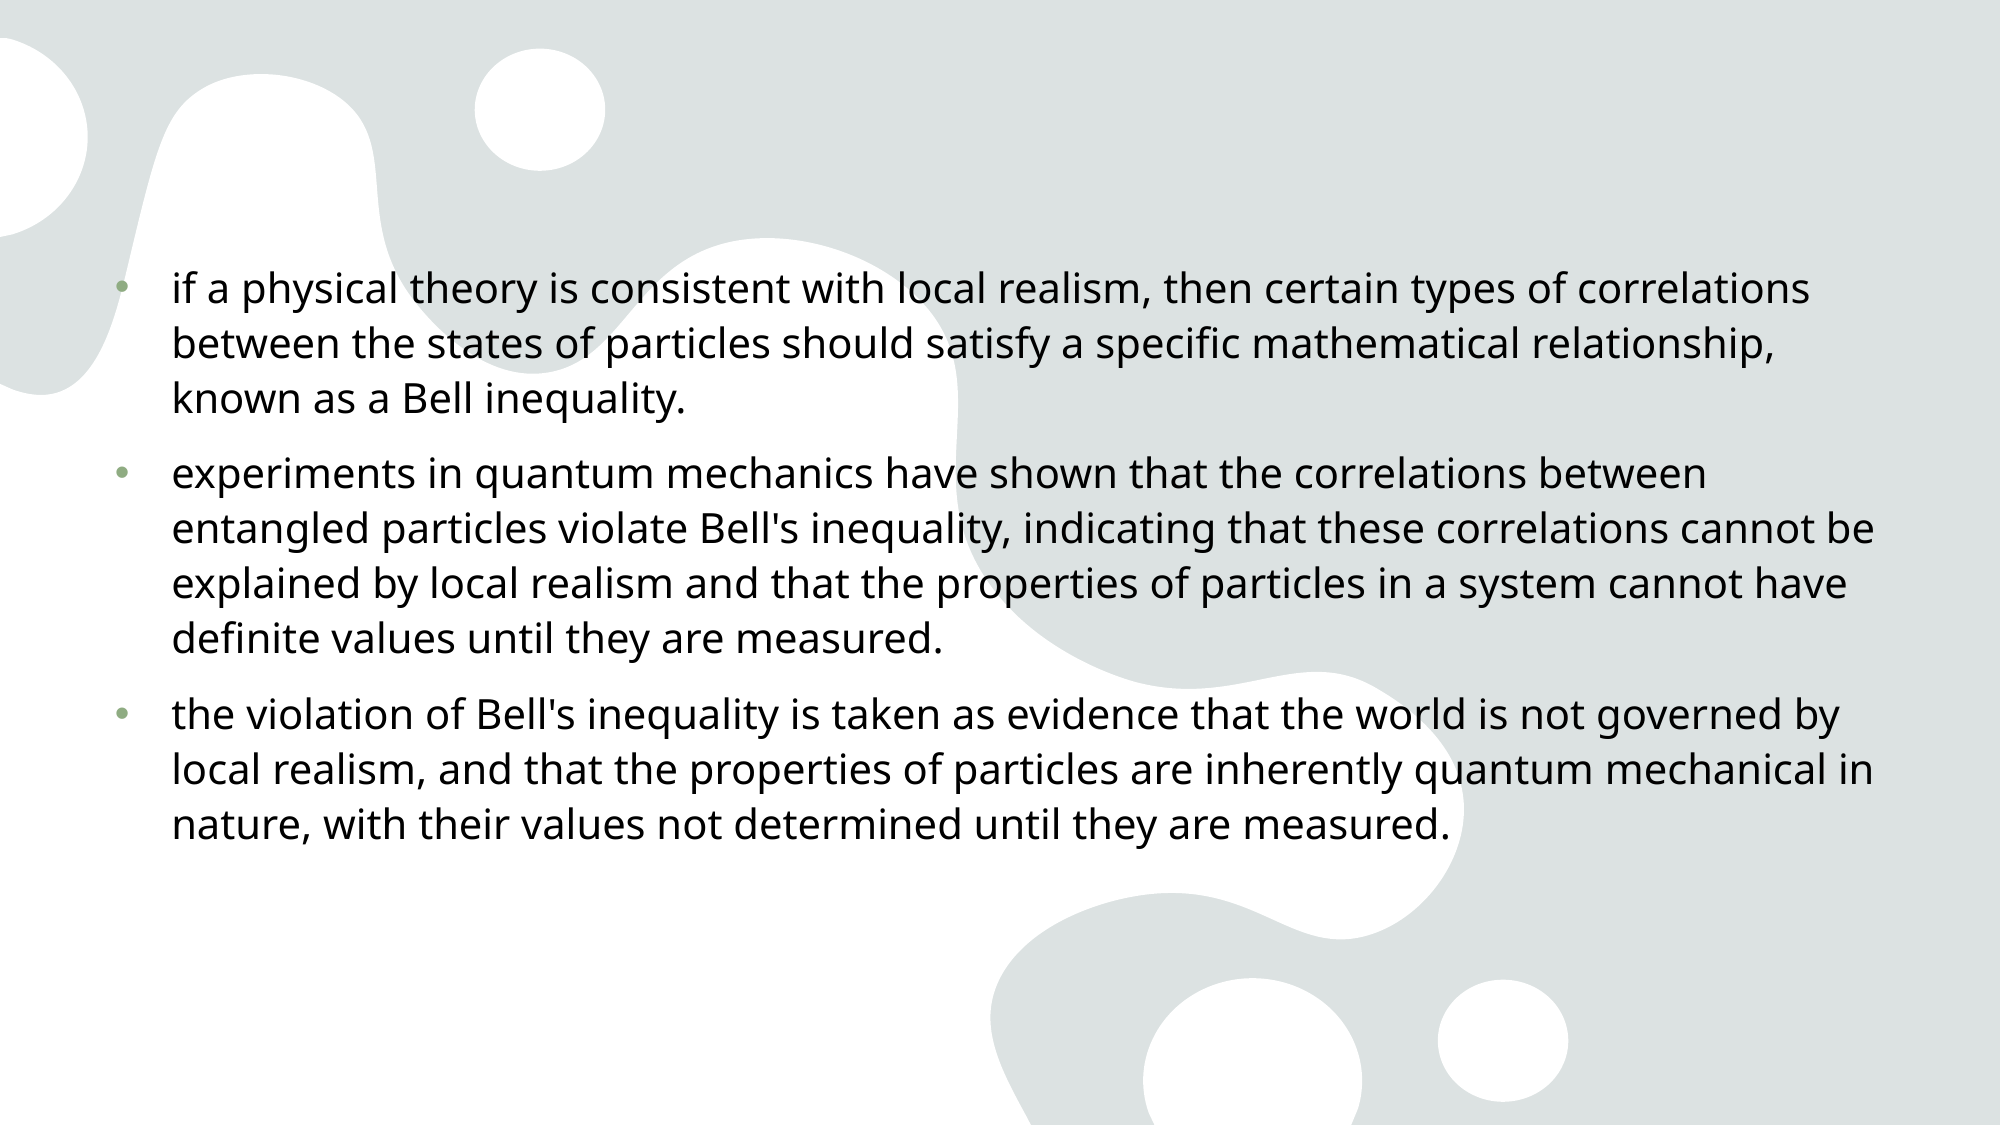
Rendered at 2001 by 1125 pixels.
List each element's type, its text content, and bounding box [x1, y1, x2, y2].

list if a physical theory is consistent with local realism, then certain types of correlations between the states of particles should satisfy a specific mathematical relationship, known as a Bell inequality. experiments in quantum mechanics have shown that the correlations between entangled particles violate Bell's inequality, indicating that these correlations cannot be explained by local realism and that the properties of particles in a system cannot have definite values until they are measured. the violation of Bell's inequality is taken as evidence that the world is not governed by local realism, and that the properties of particles are inherently quantum mechanical in nature, with their values not determined until they are measured. [99, 249, 1900, 876]
